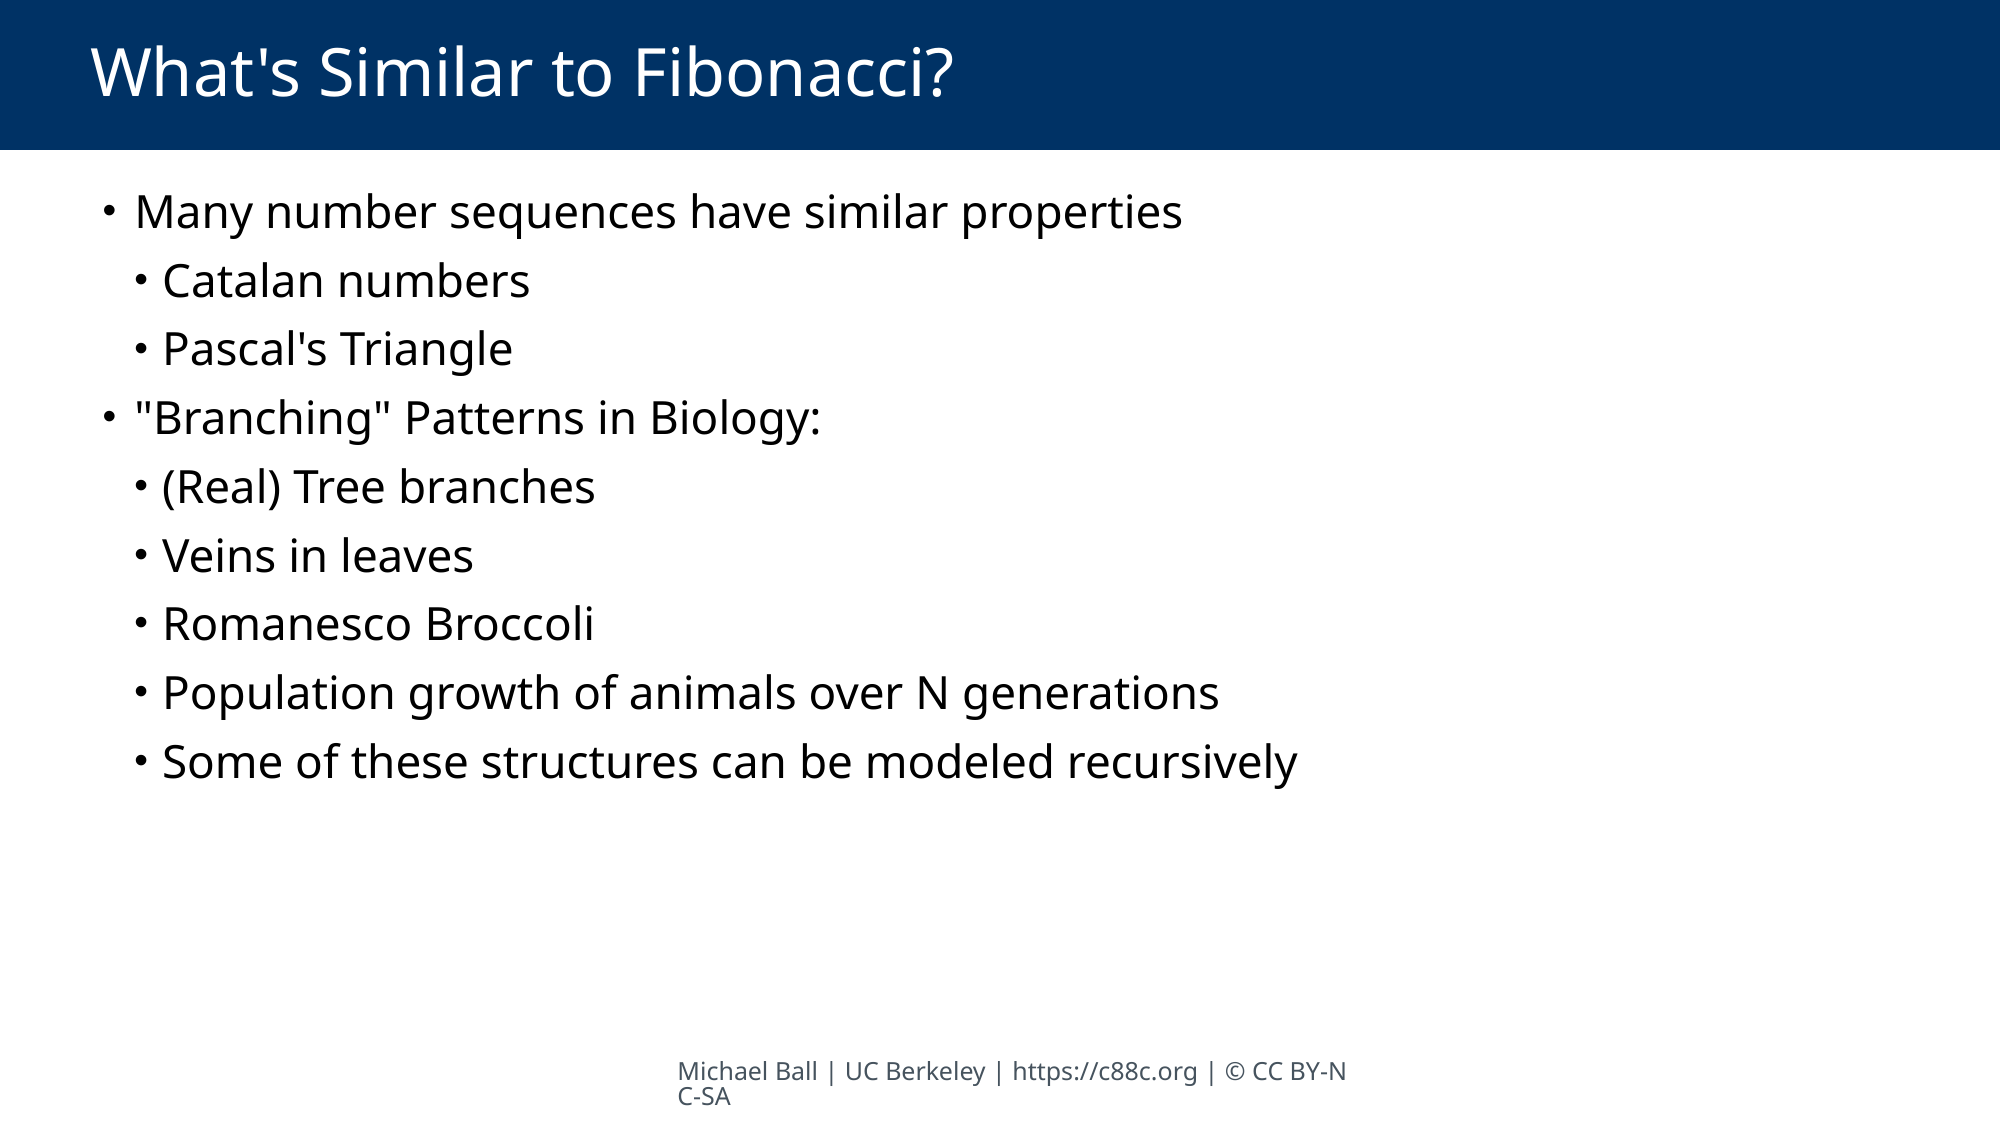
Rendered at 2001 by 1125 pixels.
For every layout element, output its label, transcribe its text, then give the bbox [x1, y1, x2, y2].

list Many number sequences have similar properties Catalan numbers Pascal's Triangle "Branching" Patterns in Biology: (Real) Tree branches Veins in leaves Romanesco Broccoli Population growth of animals over N generations Some of these structures can be modeled recursively [87, 174, 1525, 1038]
footer Michael Ball | UC Berkeley | https://c88c.org | © CC BY-NC-SA [662, 1042, 1376, 1103]
title What's Similar to Fibonacci? [0, 0, 2000, 152]
